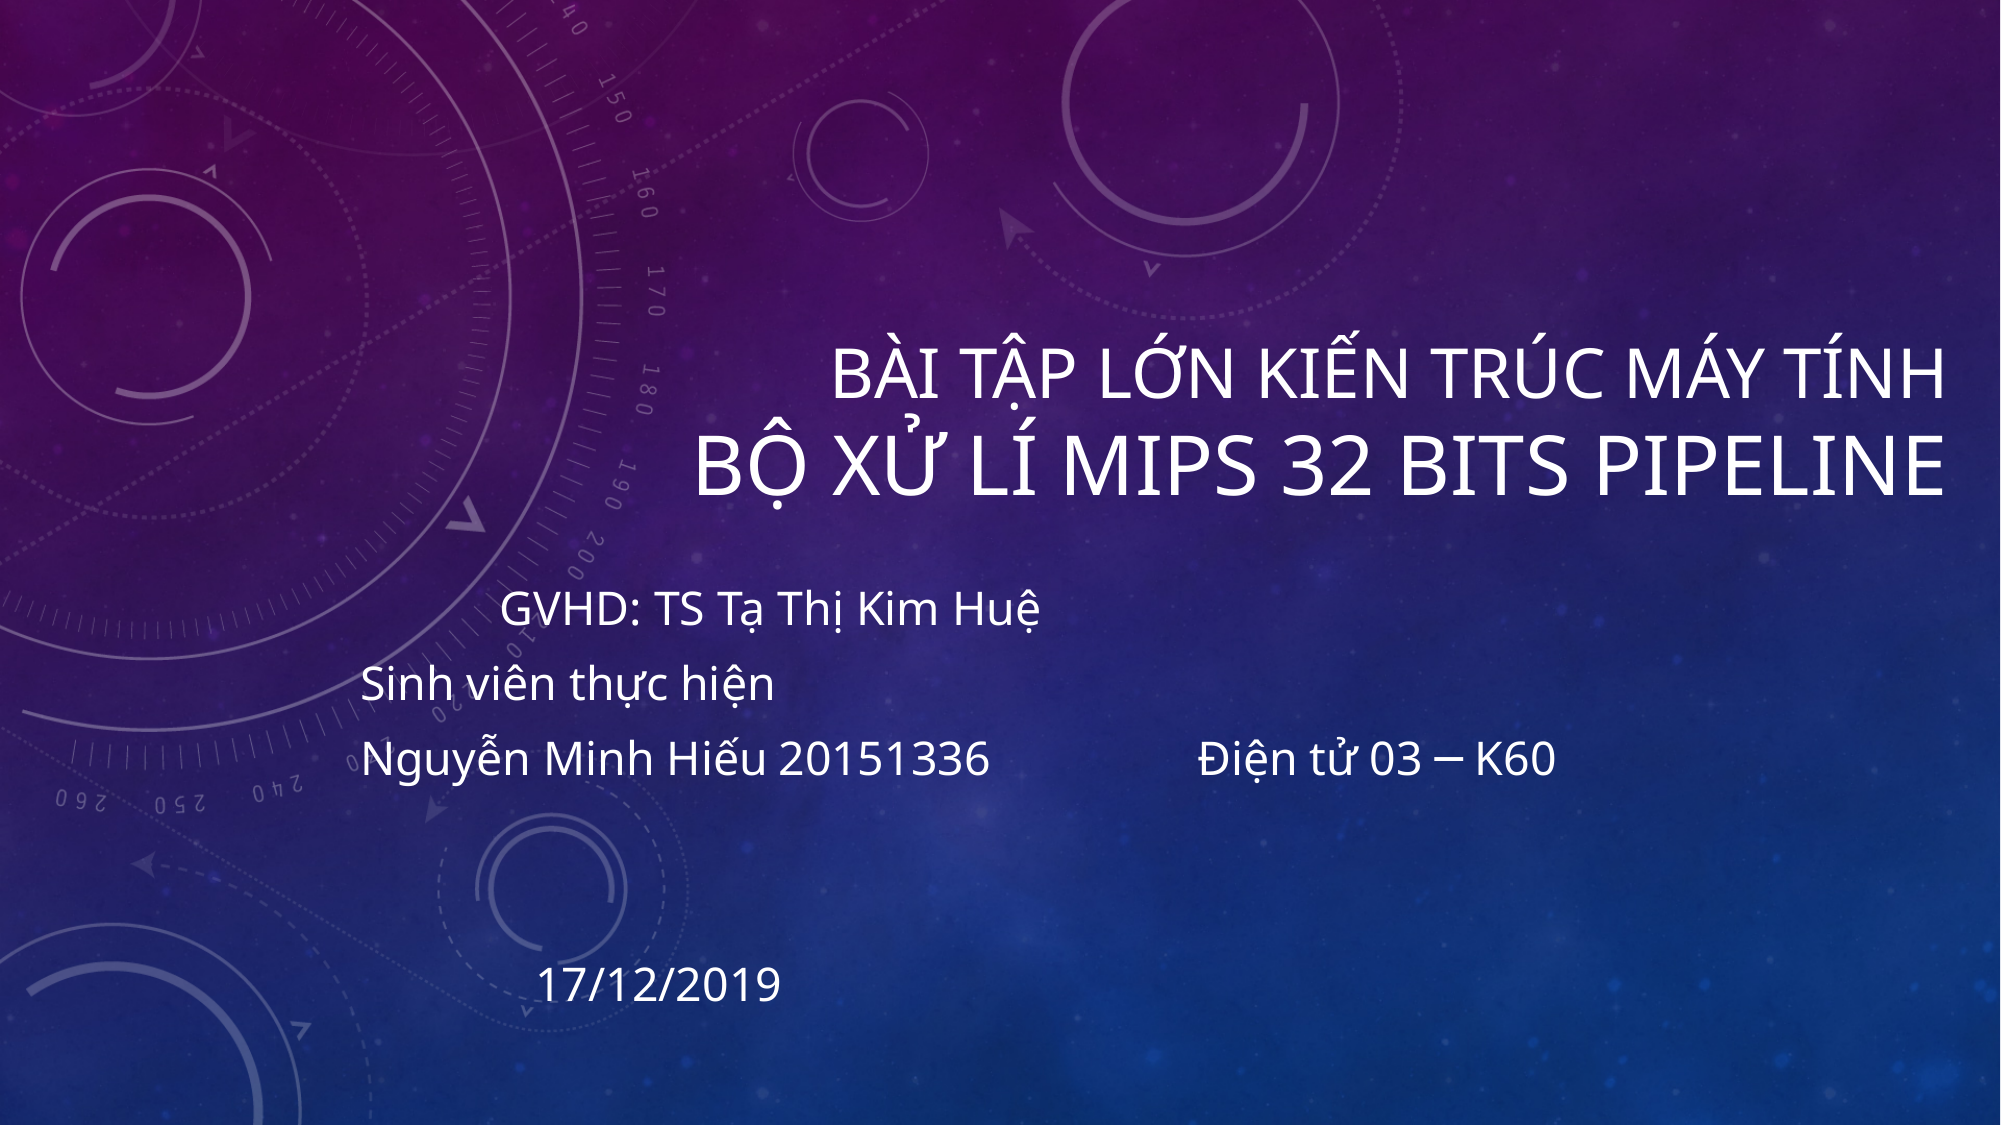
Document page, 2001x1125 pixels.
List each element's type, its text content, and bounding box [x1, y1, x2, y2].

picture [0, 0, 2001, 1125]
subtitle GVHD: TS Tạ Thị Kim Huệ Sinh viên thực hiện Nguyễn Minh Hiếu 20151336 Điện tử 03 ─ K60 17/12/2019 [345, 571, 1965, 1125]
title Bài tập lớn kiến trúc máy tính Bộ xử lí mips 32 bits pipeline [576, 322, 1965, 571]
